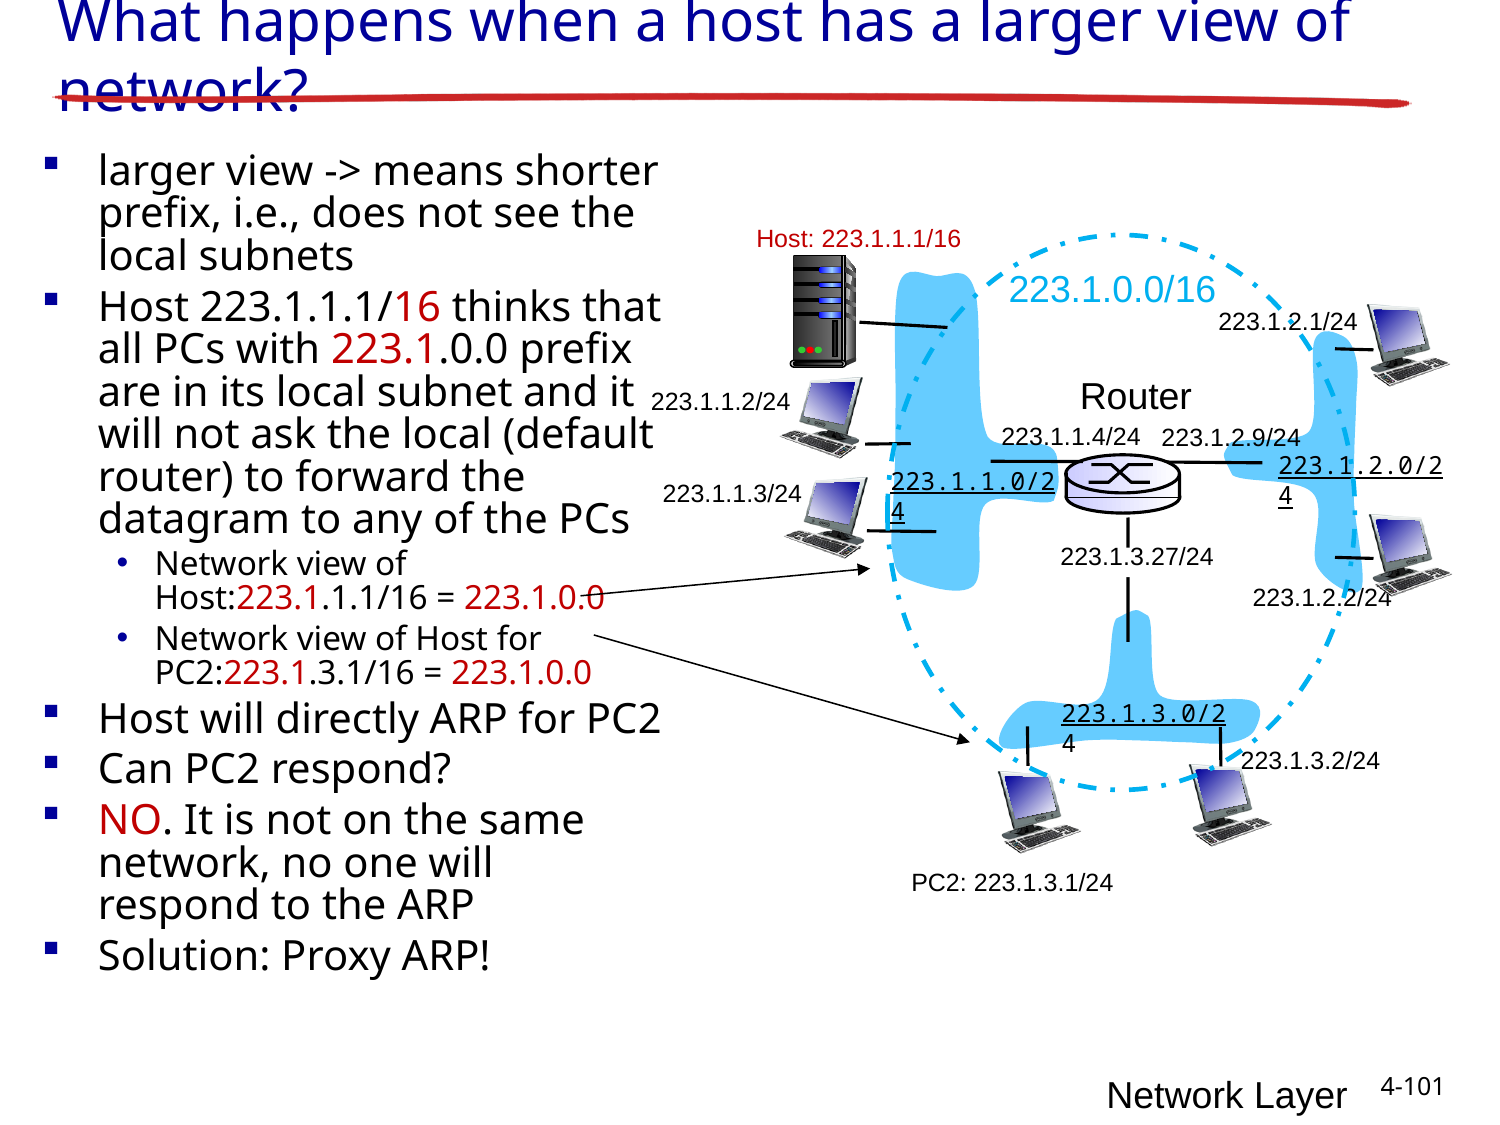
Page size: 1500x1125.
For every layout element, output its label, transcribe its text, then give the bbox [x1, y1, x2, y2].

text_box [593, 634, 630, 743]
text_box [580, 568, 871, 597]
list larger view -> means shorter prefix, i.e., does not see the local subnets Host 223.1.1.1/16 thinks that all PCs with 223.1.0.0 prefix are in its local subnet and it will not ask the local (default router) to forward the datagram to any of the PCs Network view of Host:223.1.1.1/16 = 223.1.0.0 Network view of Host for PC2:223.1.3.1/16 = 223.1.0.0 Host will directly ARP for PC2 Can PC2 respond? NO. It is not on the same network, no one will respond to the ARP Solution: Proxy ARP! [26, 143, 682, 1049]
footer Network Layer [887, 1063, 1363, 1111]
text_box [790, 255, 857, 368]
picture [47, 89, 1428, 112]
title What happens when a host has a larger view of network? [42, 19, 1500, 88]
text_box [635, 214, 1472, 906]
slide_number 4-101 [1365, 1063, 1477, 1109]
